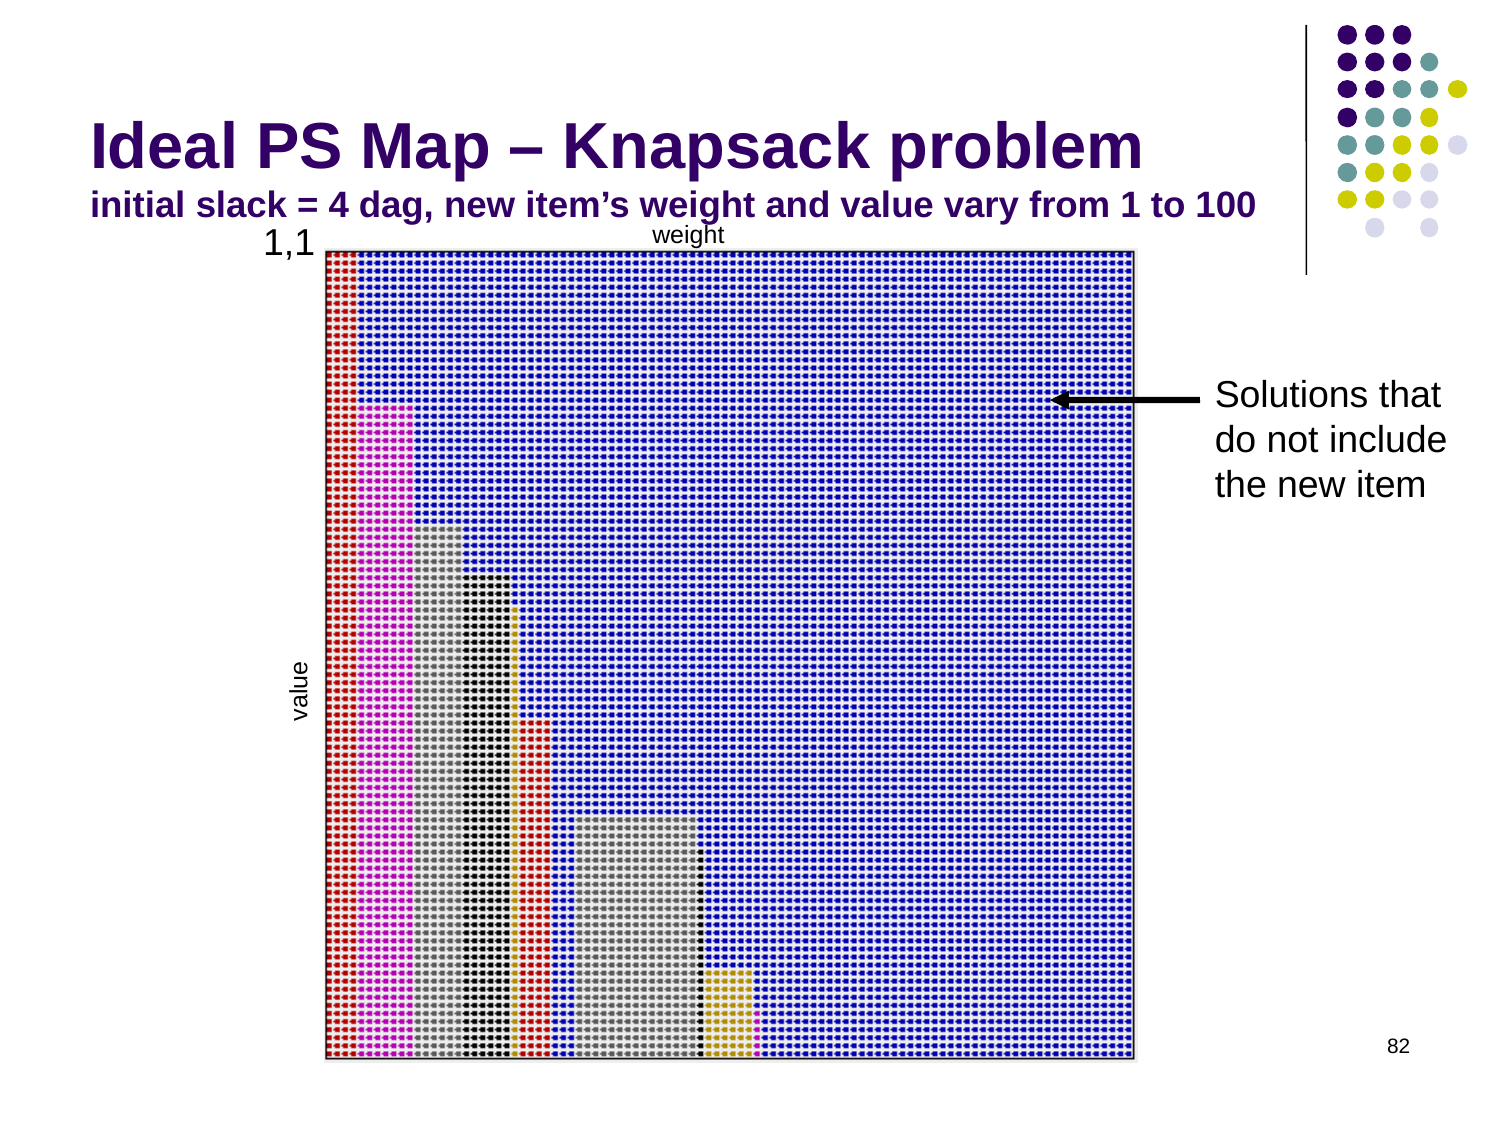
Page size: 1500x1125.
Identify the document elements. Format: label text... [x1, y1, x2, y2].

title Ideal PS Map – Knapsack problem initial slack = 4 dag, new item’s weight and value vary from 1 to 100 [75, 20, 1313, 233]
text_box weight [637, 210, 800, 246]
text_box 1,1 [248, 210, 330, 271]
text_box Solutions that do not include the new item [1200, 362, 1463, 513]
text_box value [275, 573, 319, 736]
slide_number 82 [1074, 1024, 1426, 1101]
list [324, 248, 1138, 1063]
